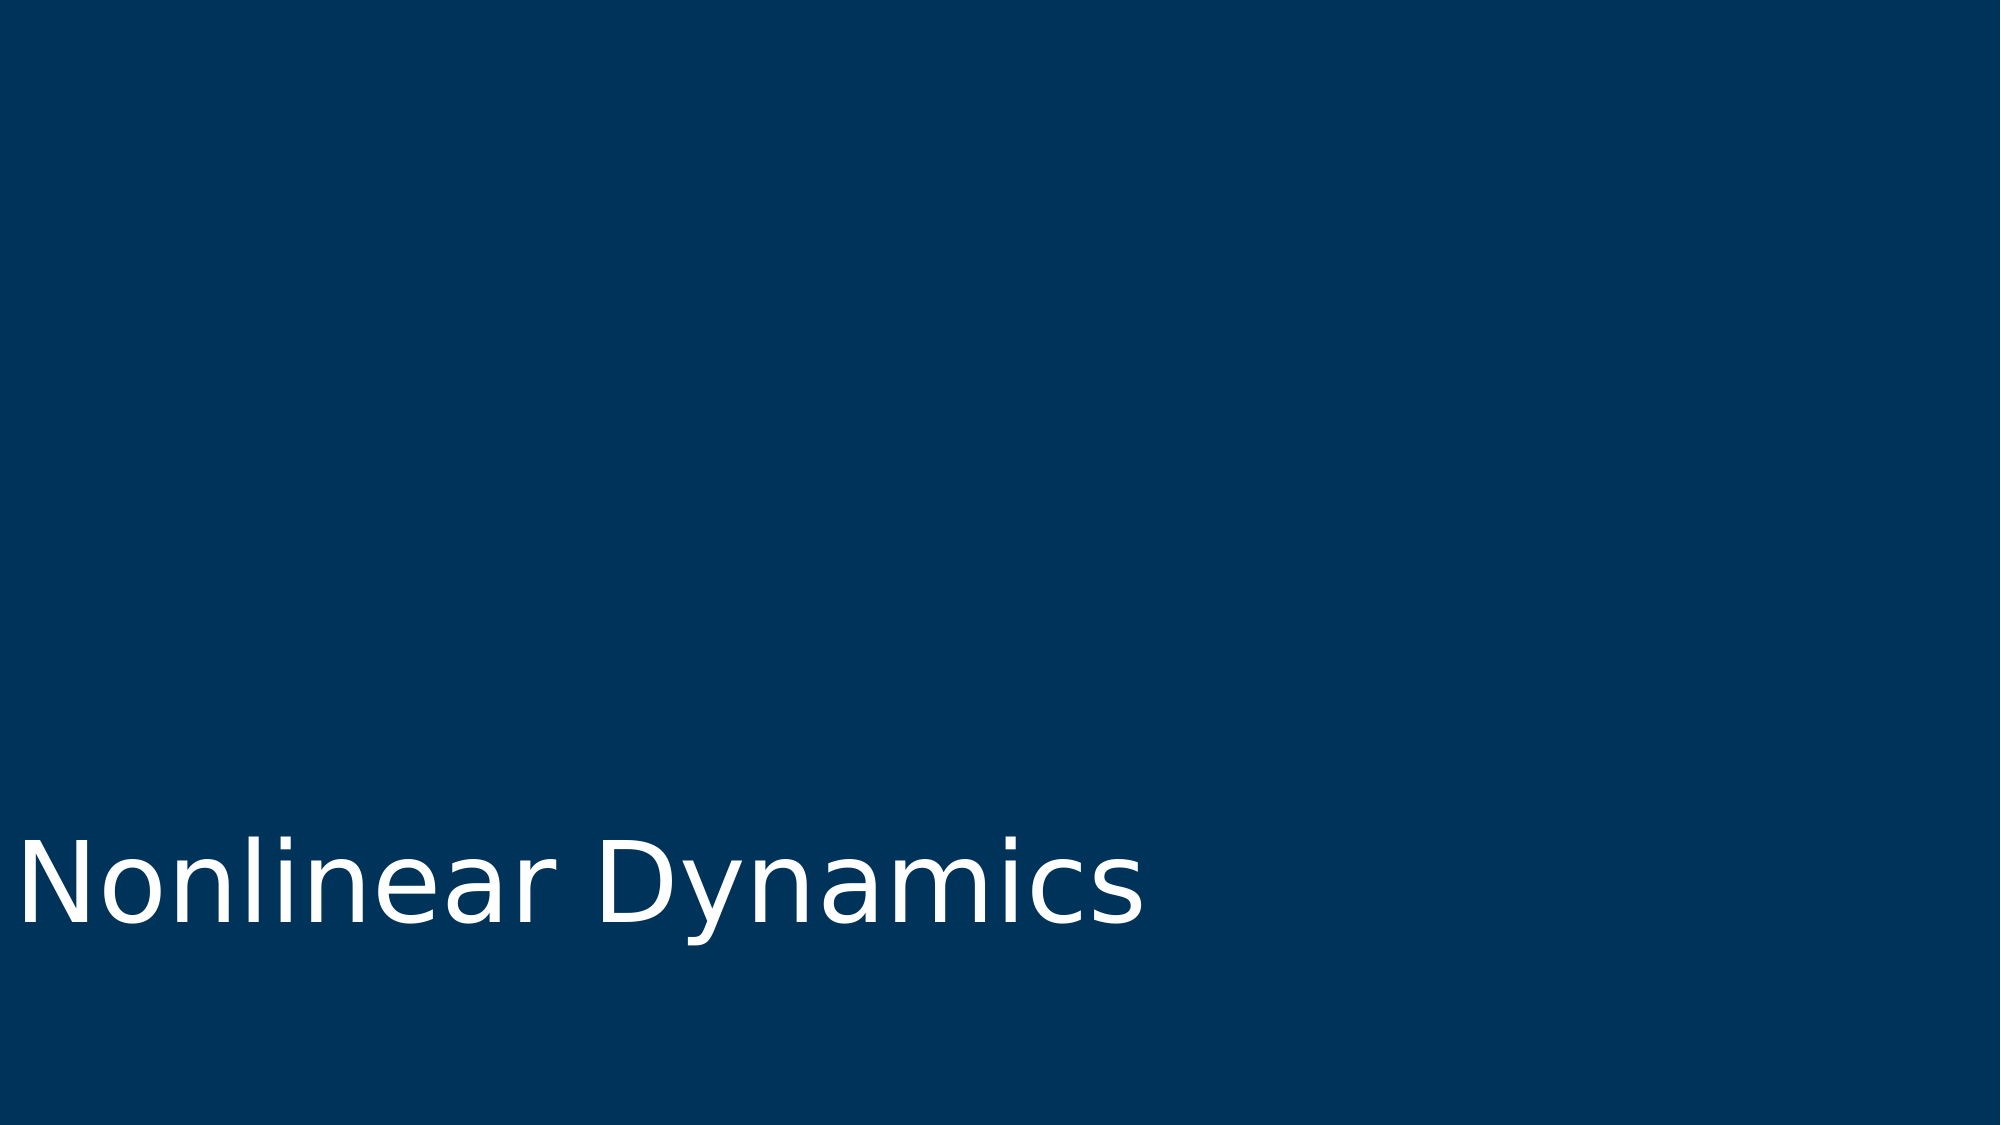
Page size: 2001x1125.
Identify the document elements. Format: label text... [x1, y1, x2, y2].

text_box Nonlinear Dynamics [0, 802, 2000, 953]
